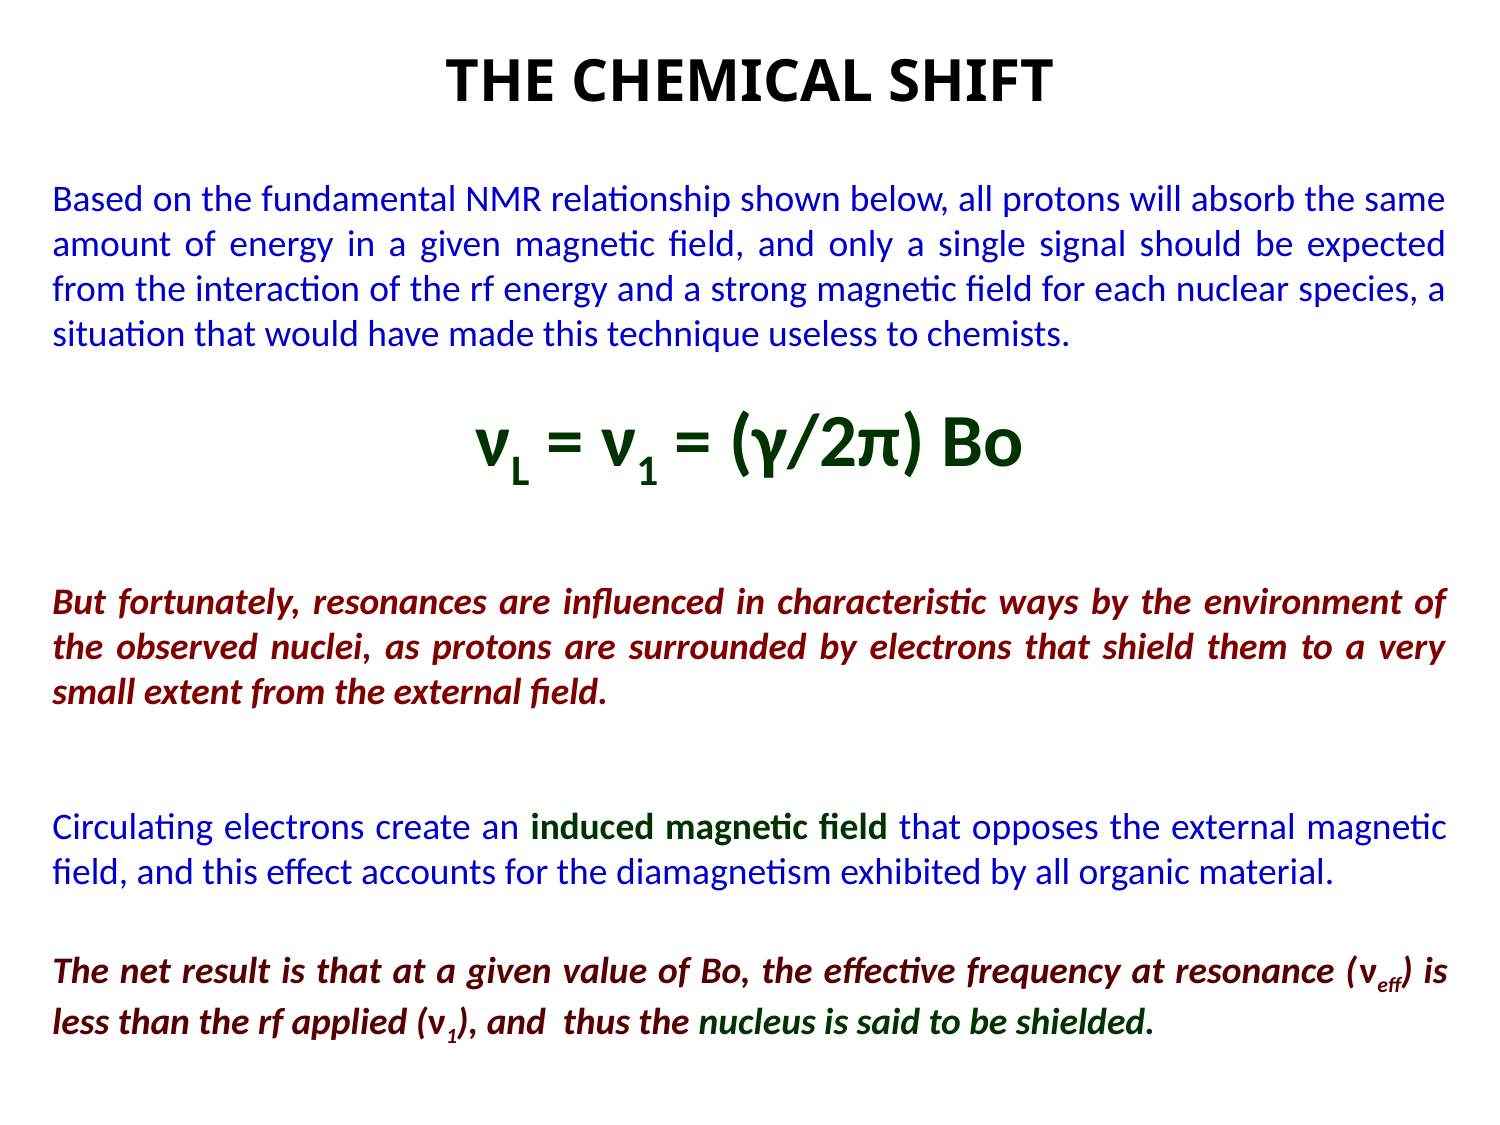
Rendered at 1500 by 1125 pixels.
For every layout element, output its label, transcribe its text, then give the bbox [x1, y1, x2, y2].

text_box THE CHEMICAL SHIFT Based on the fundamental NMR relationship shown below, all protons will absorb the same amount of energy in a given magnetic field, and only a single signal should be expected from the interaction of the rf energy and a strong magnetic field for each nuclear species, a situation that would have made this technique useless to chemists. νL = ν1 = (γ/2π) Bo But fortunately, resonances are influenced in characteristic ways by the environment of the observed nuclei, as protons are surrounded by electrons that shield them to a very small extent from the external field. Circulating electrons create an induced magnetic field that opposes the external magnetic field, and this effect accounts for the diamagnetism exhibited by all organic material. The net result is that at a given value of Bo, the effective frequency at resonance (νeff) is less than the rf applied (ν1), and thus the nucleus is said to be shielded. [37, 35, 1463, 1056]
